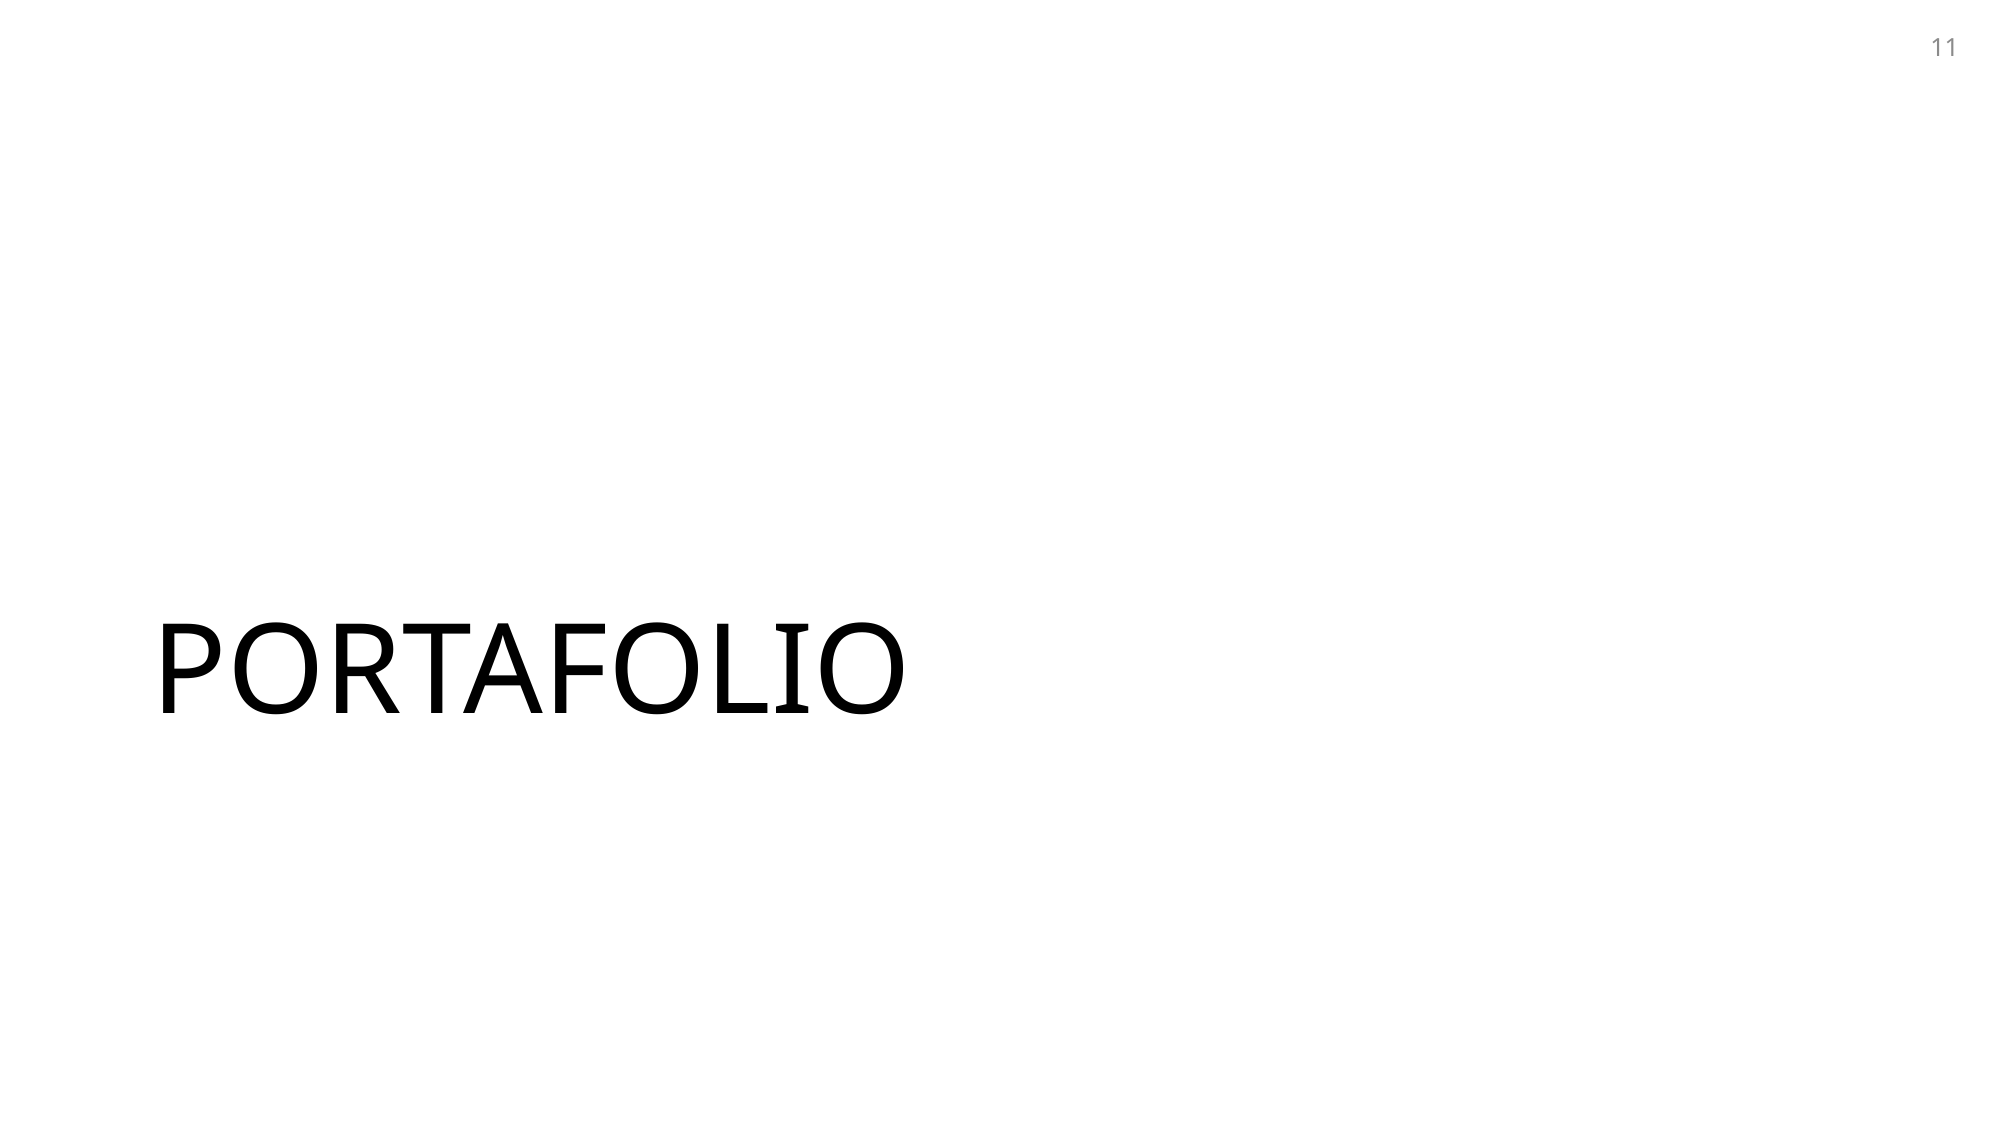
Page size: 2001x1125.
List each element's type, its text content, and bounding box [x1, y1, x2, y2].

slide_number 11 [1523, 18, 1974, 79]
title PORTAFOLIO [136, 280, 1862, 749]
